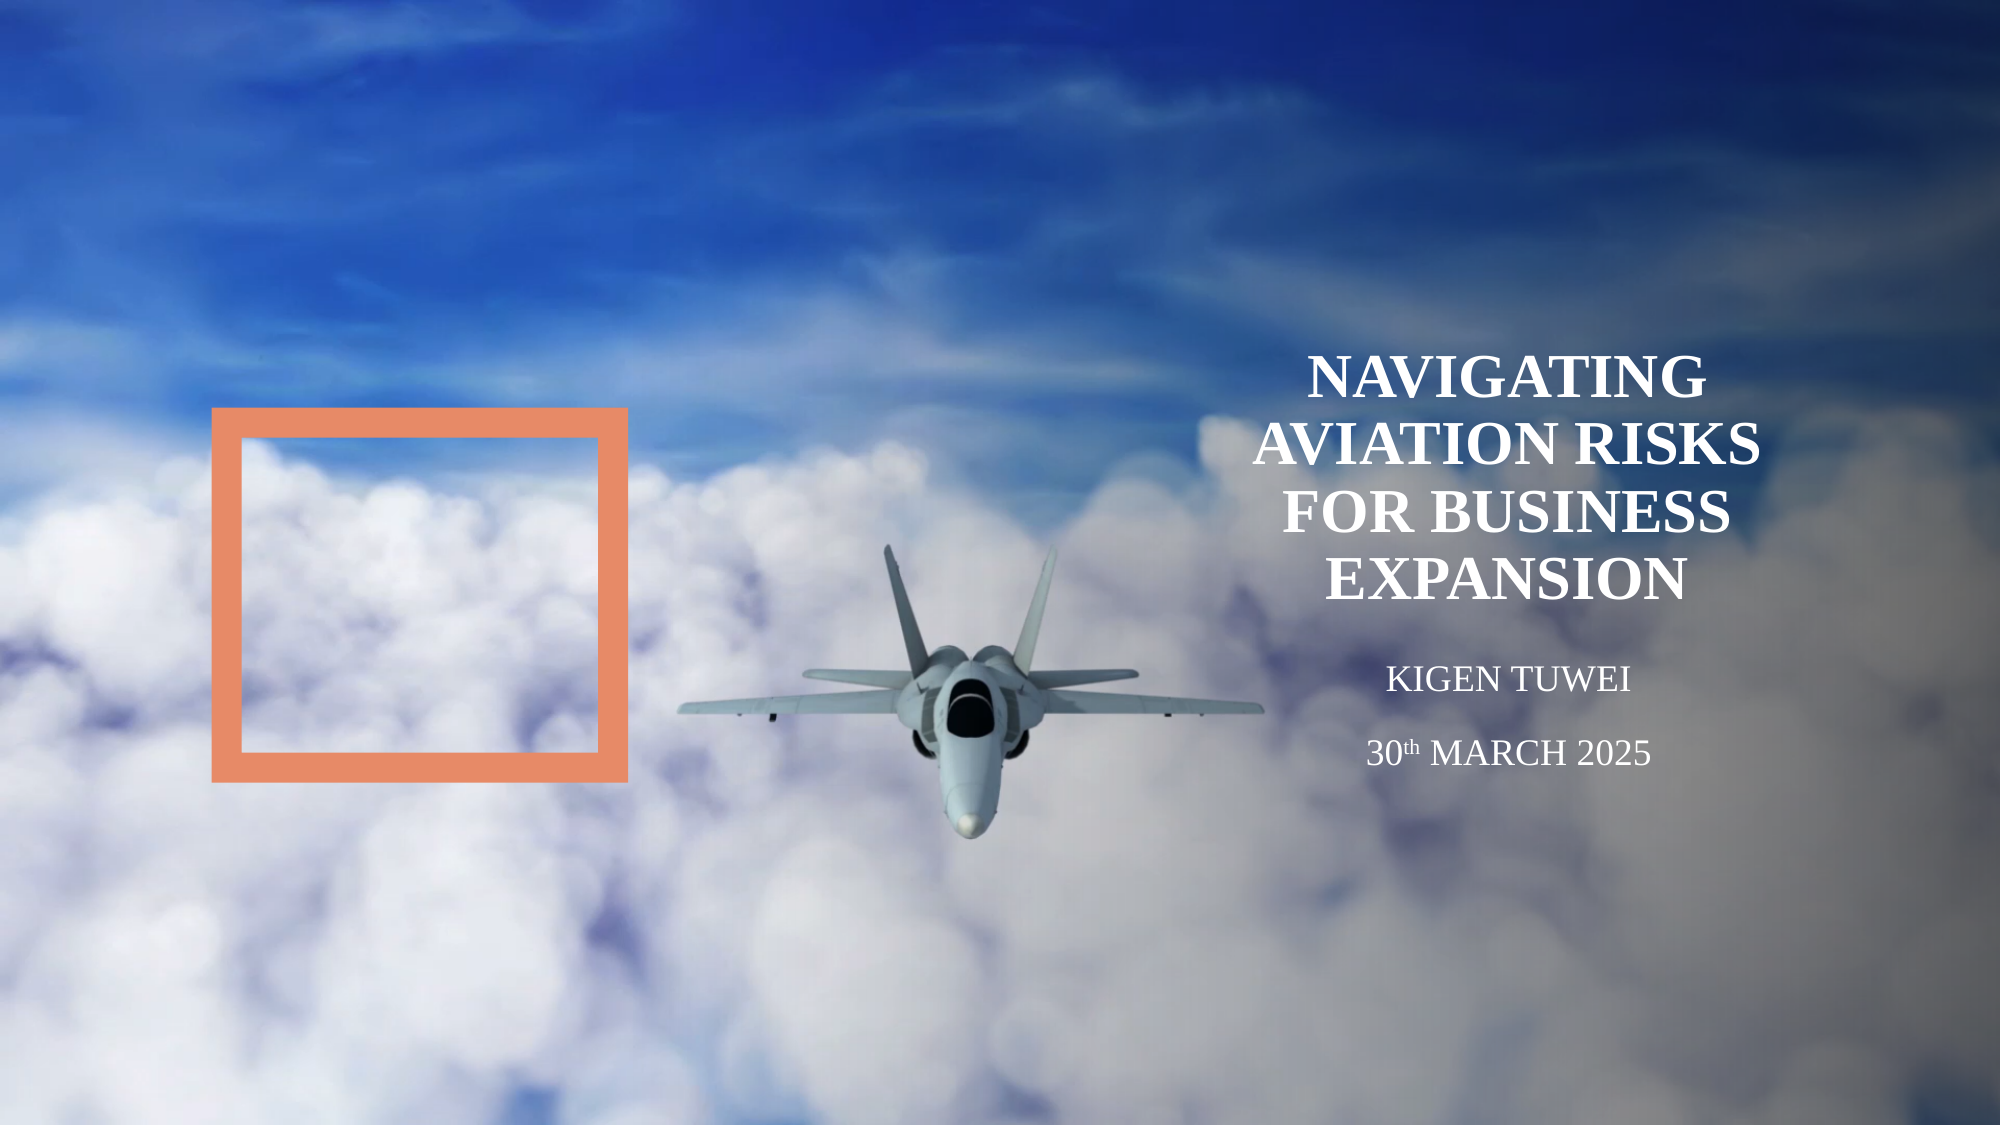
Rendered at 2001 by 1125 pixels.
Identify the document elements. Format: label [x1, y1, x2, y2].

text_box [0, 0, 2000, 1125]
